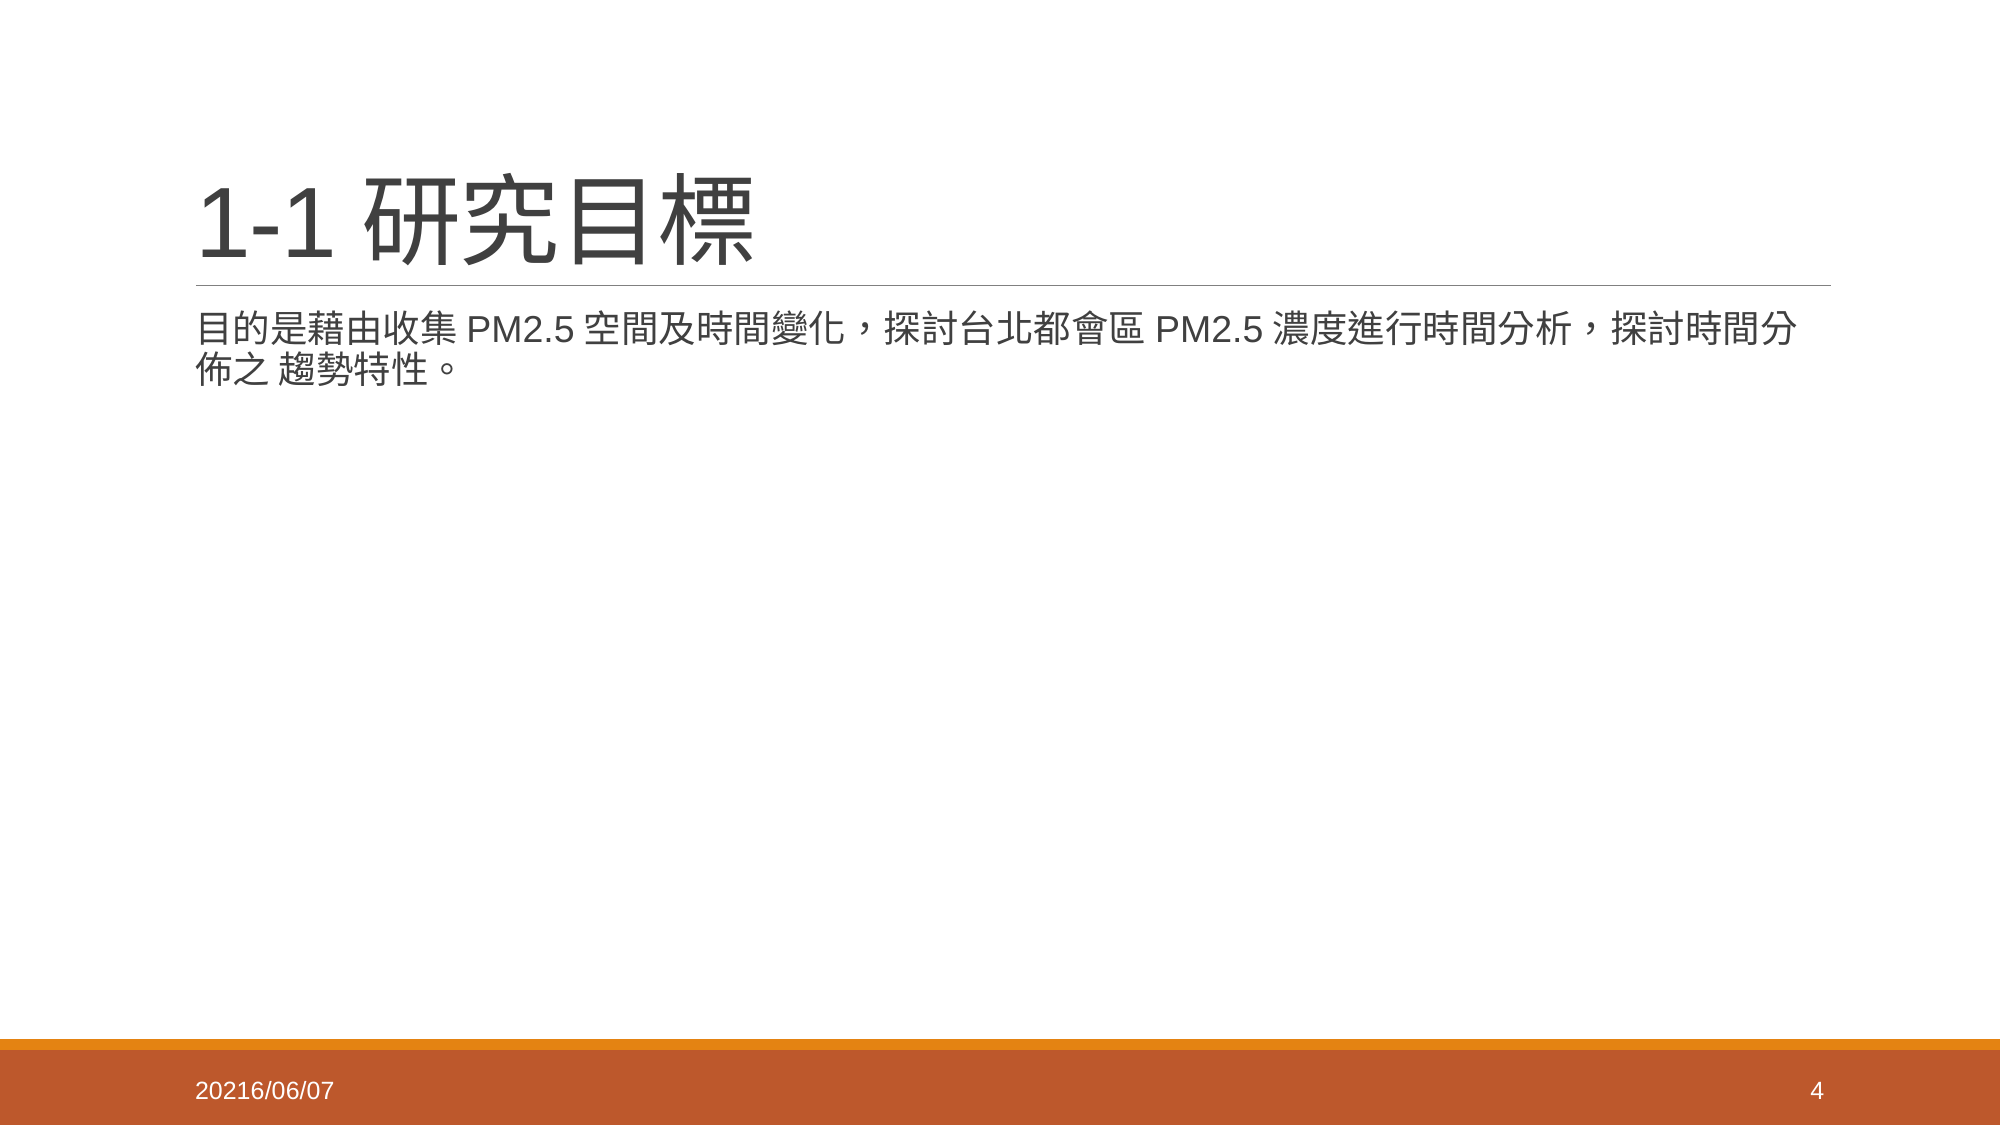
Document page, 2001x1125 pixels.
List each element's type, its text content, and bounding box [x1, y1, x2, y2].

list 目的是藉由收集PM2.5空間及時間變化，探討台北都會區PM2.5濃度進行時間分析，探討時間分佈之 趨勢特性。 [180, 302, 1830, 963]
slide_number 4 [1624, 1059, 1840, 1120]
title 1-1研究目標 [180, 47, 1830, 285]
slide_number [180, 1059, 586, 1120]
